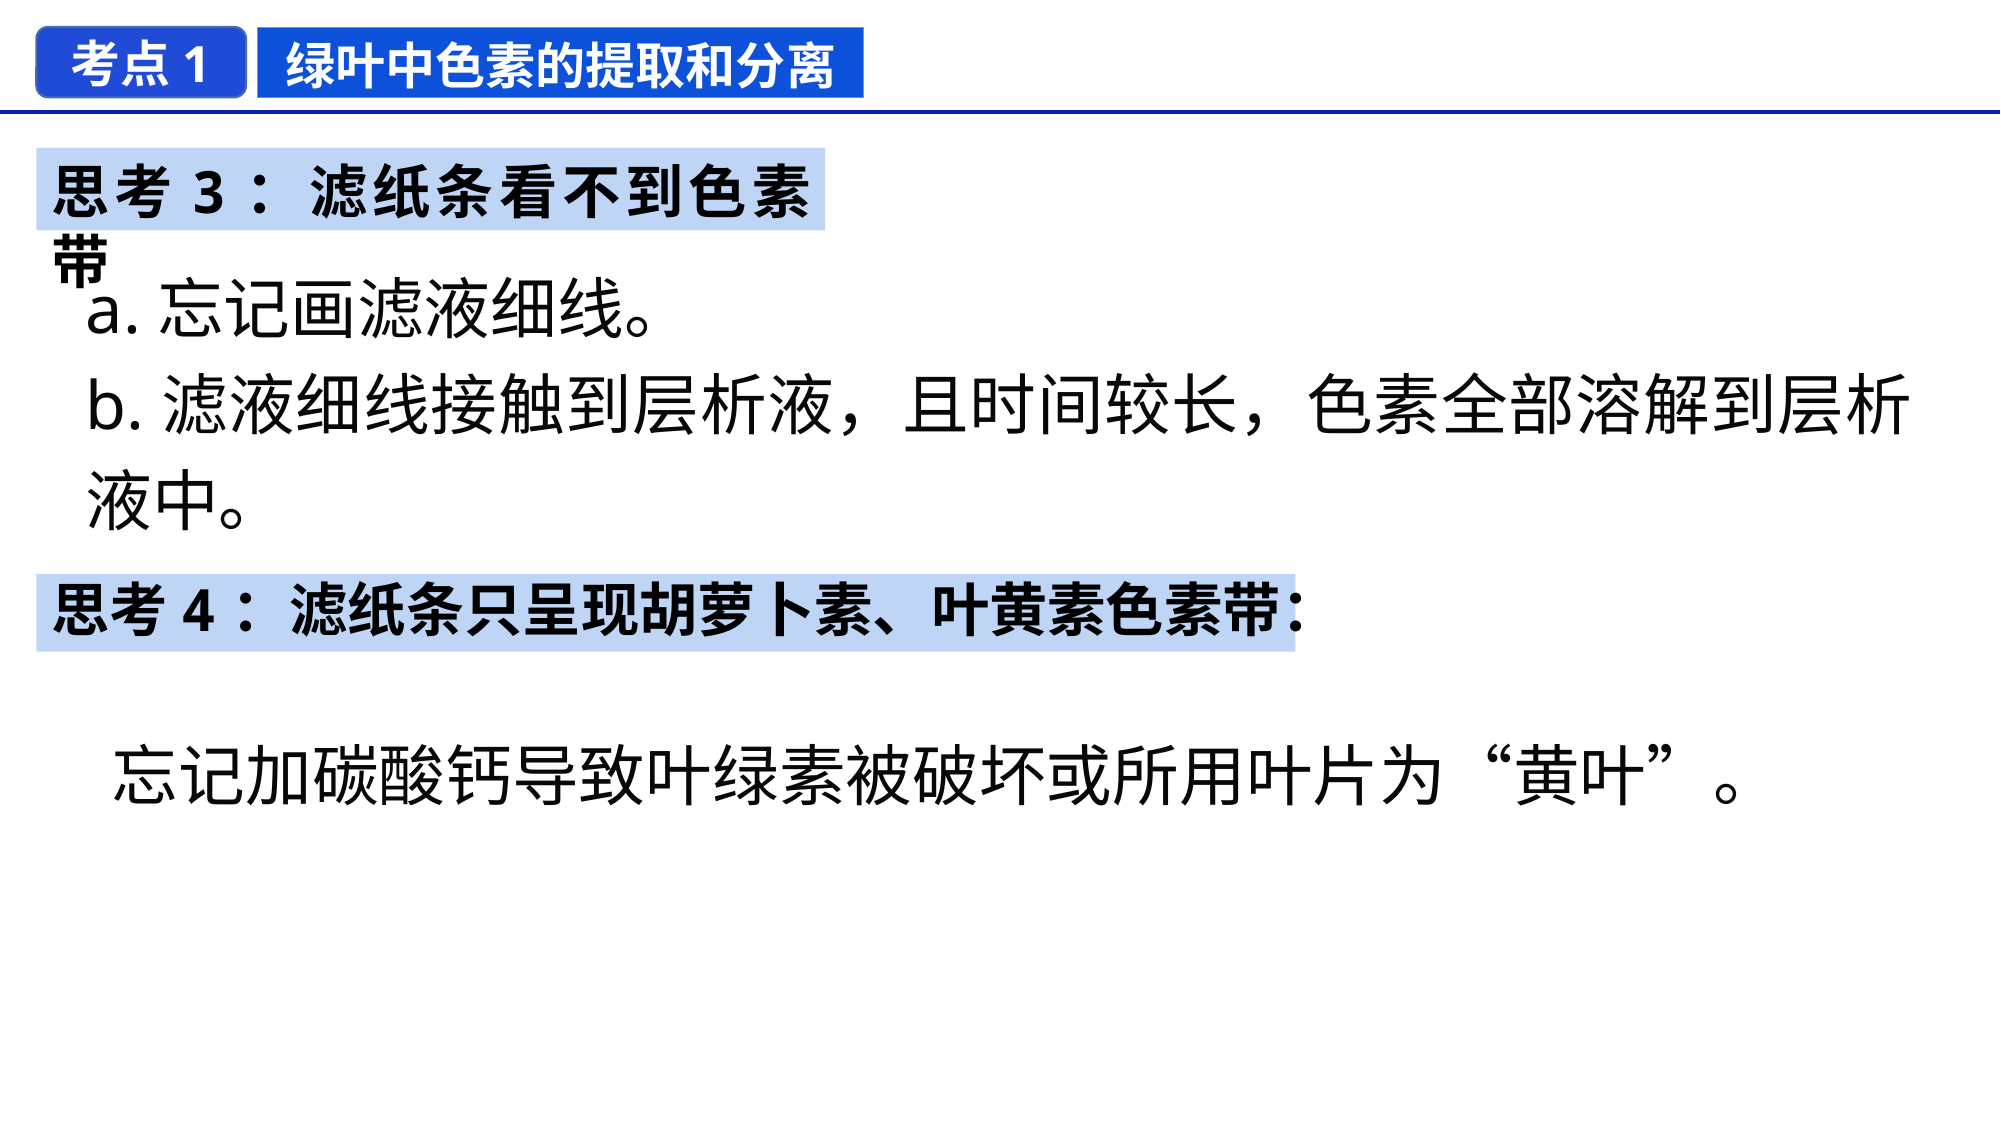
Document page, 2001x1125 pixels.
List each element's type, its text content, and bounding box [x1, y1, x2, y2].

text_box a.忘记画滤液细线。 b.滤液细线接触到层析液，且时间较长，色素全部溶解到层析液中。 [70, 243, 1928, 546]
text_box 思考4：滤纸条只呈现胡萝卜素、叶黄素色素带： [36, 574, 1296, 652]
text_box 忘记加碳酸钙导致叶绿素被破坏或所用叶片为“黄叶”。 [36, 686, 1881, 822]
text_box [0, 26, 2000, 112]
text_box 思考3：滤纸条看不到色素带 [36, 147, 826, 231]
